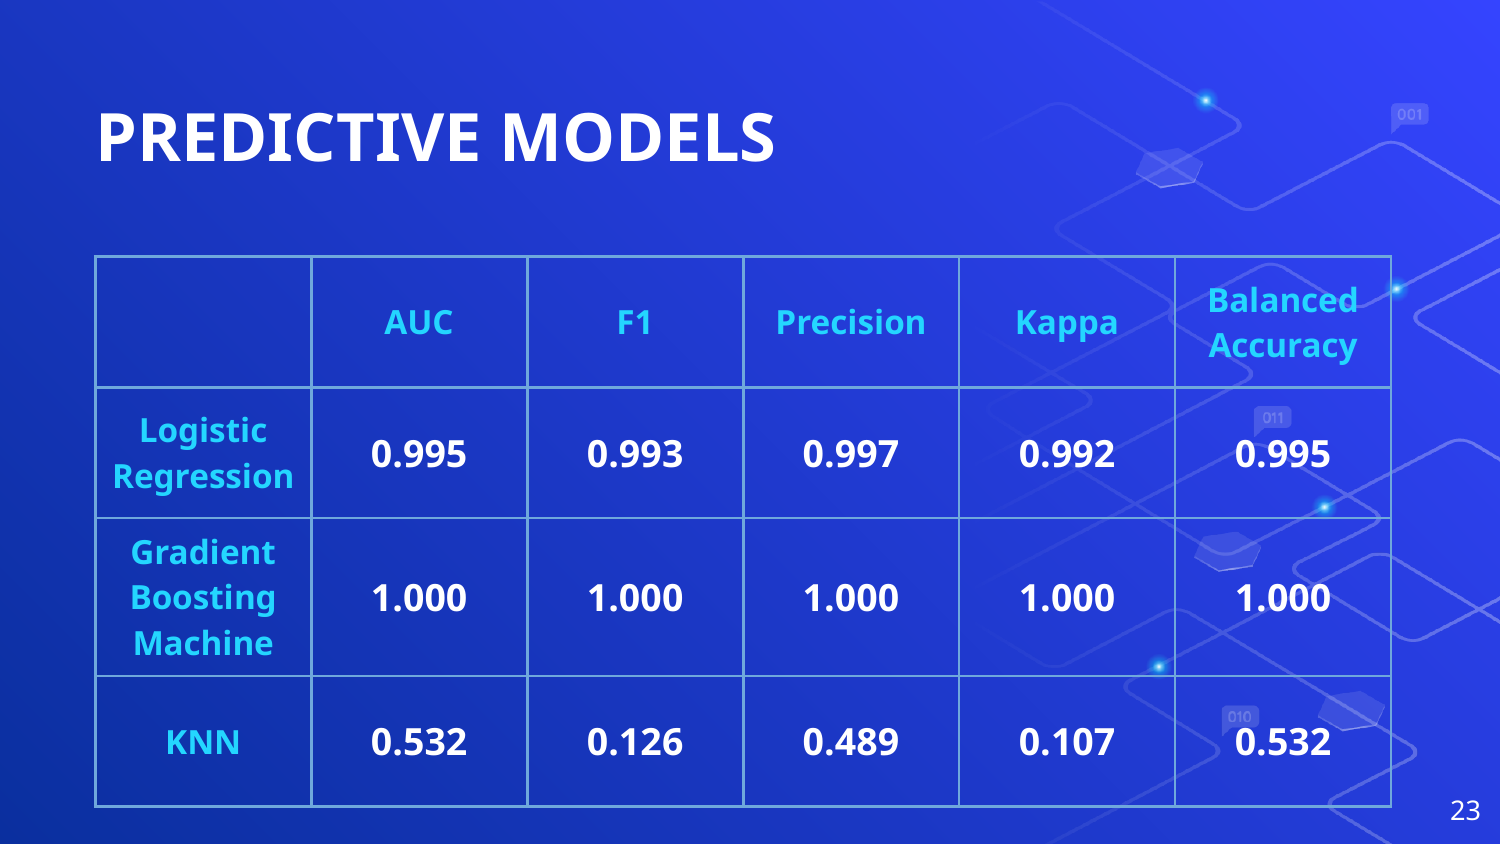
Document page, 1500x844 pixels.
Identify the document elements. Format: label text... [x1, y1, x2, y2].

title PREDICTIVE MODELS [95, 33, 1082, 175]
table_cell 1.000 [313, 519, 526, 675]
table_cell 0.489 [745, 677, 958, 805]
table_header Balanced Accuracy [1176, 258, 1390, 386]
table_cell 0.126 [529, 677, 742, 805]
table_header [97, 258, 310, 386]
table_header Precision [745, 258, 958, 386]
table_cell 0.997 [745, 389, 958, 517]
table_cell Gradient Boosting Machine [97, 519, 310, 675]
table_cell 1.000 [529, 519, 742, 675]
table_cell Logistic Regression [97, 389, 310, 517]
picture [0, 0, 1500, 844]
table_cell 0.993 [529, 389, 742, 517]
table_cell 1.000 [1176, 519, 1390, 675]
table_header Kappa [960, 258, 1174, 386]
table_cell 0.532 [313, 677, 526, 805]
table_header AUC [313, 258, 526, 386]
table_cell 0.995 [1176, 389, 1390, 517]
table_header F1 [529, 258, 742, 386]
table_cell 0.532 [1176, 677, 1390, 805]
table_cell 0.107 [960, 677, 1174, 805]
table_cell KNN [97, 677, 310, 805]
table_cell 1.000 [960, 519, 1174, 675]
table_cell 1.000 [745, 519, 958, 675]
table_cell 0.992 [960, 389, 1174, 517]
slide_number 23 [1391, 779, 1482, 844]
table_cell 0.995 [313, 389, 526, 517]
